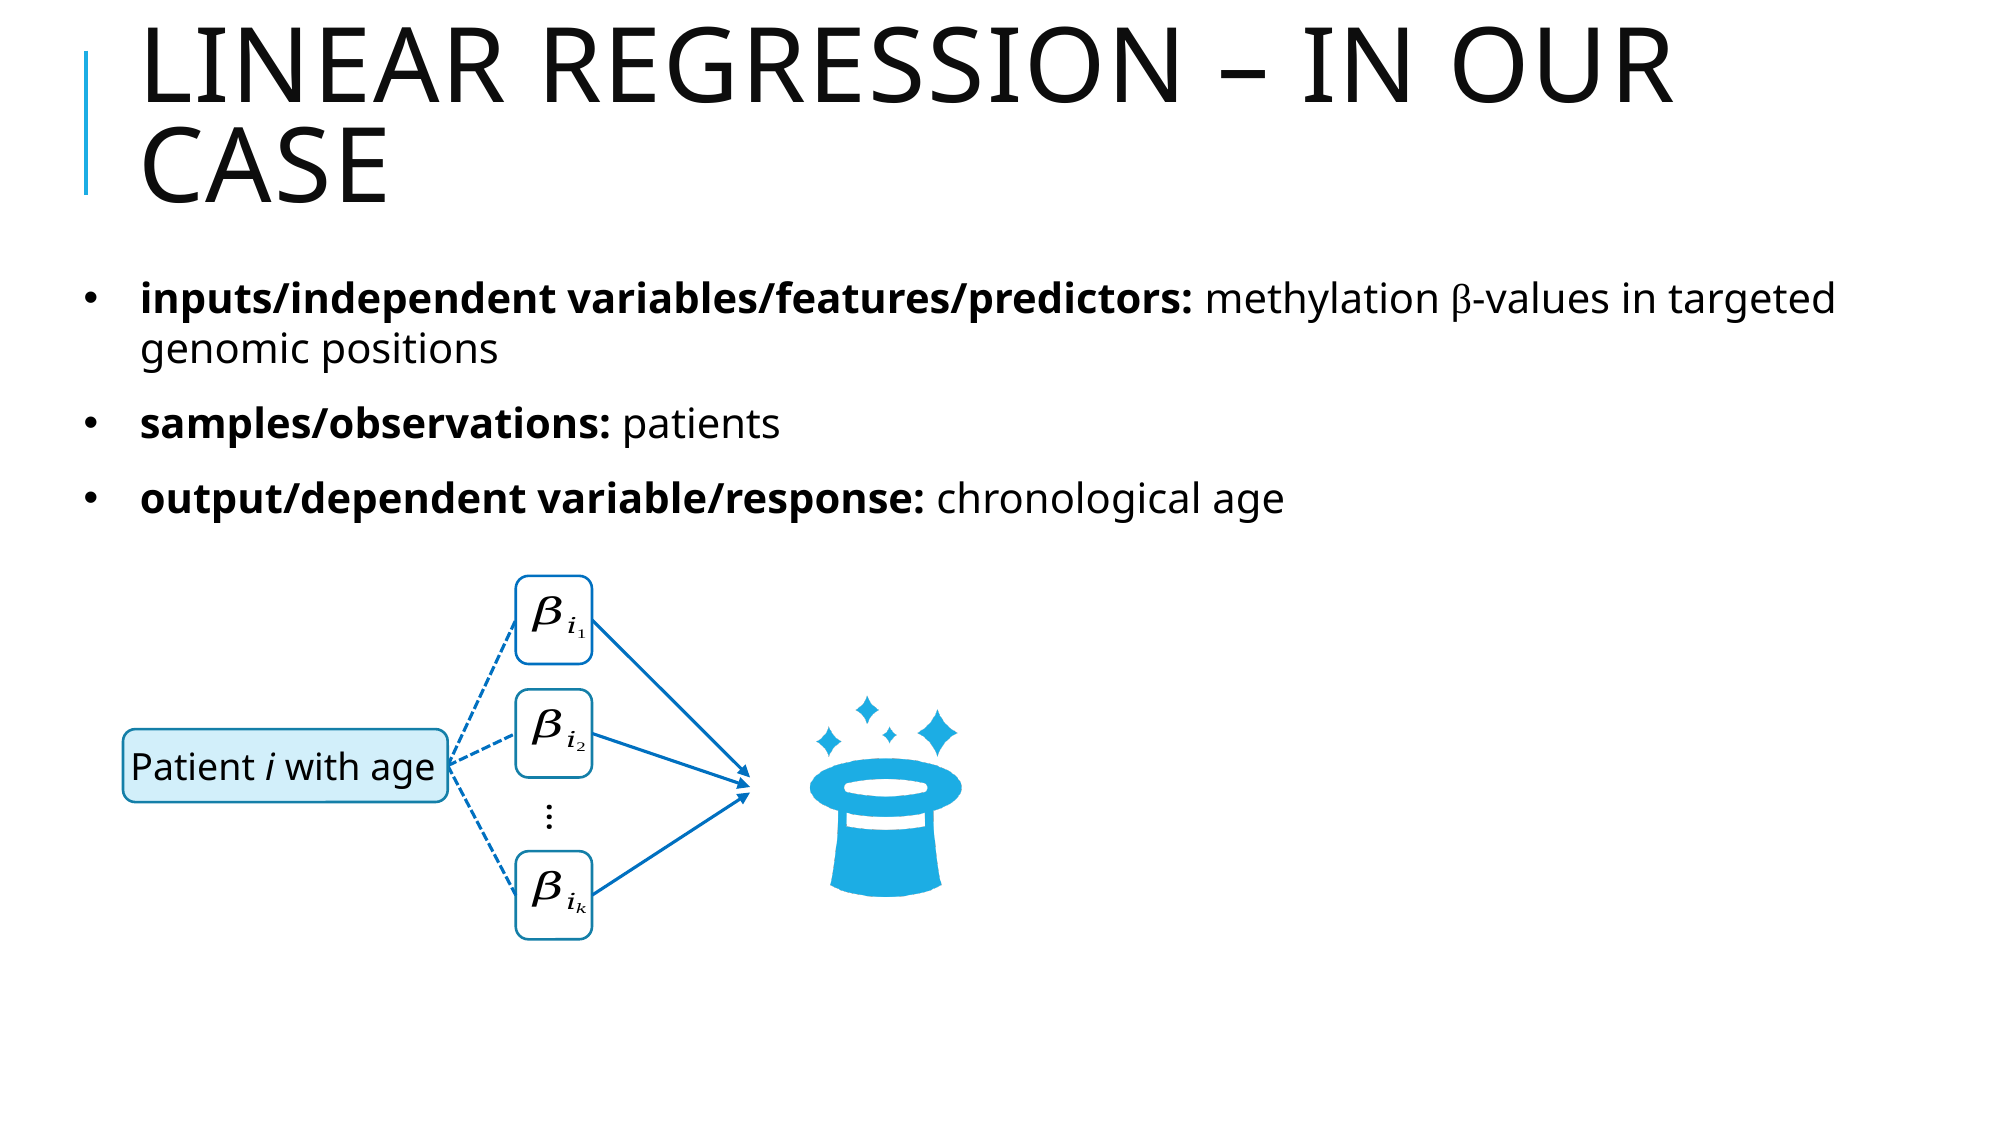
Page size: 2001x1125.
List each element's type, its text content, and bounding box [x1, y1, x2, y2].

picture [780, 691, 990, 901]
text_box [121, 727, 440, 804]
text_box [447, 619, 516, 729]
text_box inputs/independent variables/features/predictors: methylation β-values in targeted genomic positions samples/observations: patients output/dependent variable/response: chronological age [68, 264, 1944, 530]
text_box Linear regression – in our case [123, 0, 1718, 246]
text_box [591, 619, 751, 730]
text_box … [532, 787, 585, 847]
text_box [591, 792, 751, 896]
text_box [514, 574, 594, 666]
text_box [447, 733, 516, 761]
text_box [522, 688, 584, 779]
text_box [514, 849, 594, 941]
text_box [447, 765, 516, 896]
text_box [591, 733, 751, 788]
